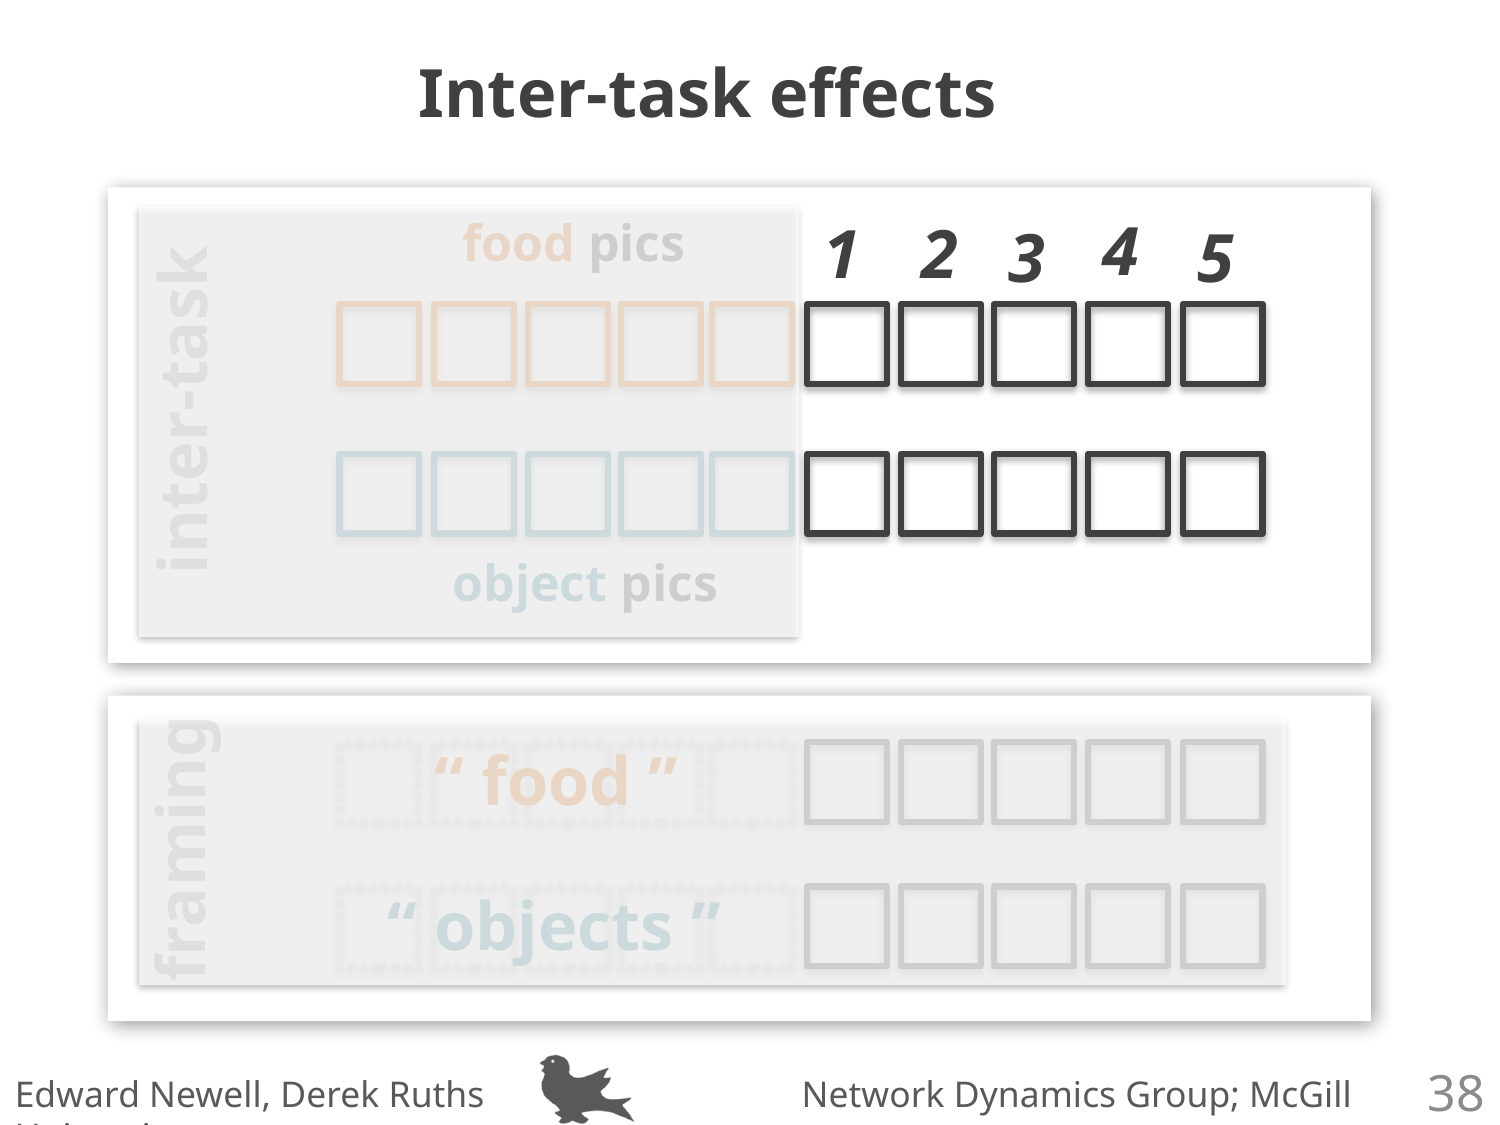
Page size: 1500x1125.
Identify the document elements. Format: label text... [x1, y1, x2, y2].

text_box 5 [1182, 208, 1257, 303]
text_box [900, 303, 982, 385]
text_box [1182, 303, 1263, 385]
text_box 2 [907, 204, 981, 299]
slide_number 37 [1387, 1065, 1500, 1125]
text_box [1182, 453, 1263, 534]
text_box [1087, 453, 1168, 534]
text_box [139, 718, 1287, 986]
text_box [532, 1045, 643, 1125]
text_box 4 [1087, 201, 1162, 297]
text_box [900, 453, 982, 534]
text_box [107, 695, 1372, 1022]
text_box 3 [994, 208, 1068, 303]
text_box [806, 453, 888, 534]
text_box framing [131, 613, 227, 997]
text_box Inter-task effects [403, 43, 1033, 139]
text_box [806, 303, 888, 385]
text_box [993, 453, 1075, 534]
text_box [1087, 303, 1168, 385]
text_box [107, 187, 1372, 664]
text_box [138, 205, 800, 638]
text_box [993, 303, 1075, 385]
text_box 1 [808, 204, 883, 299]
